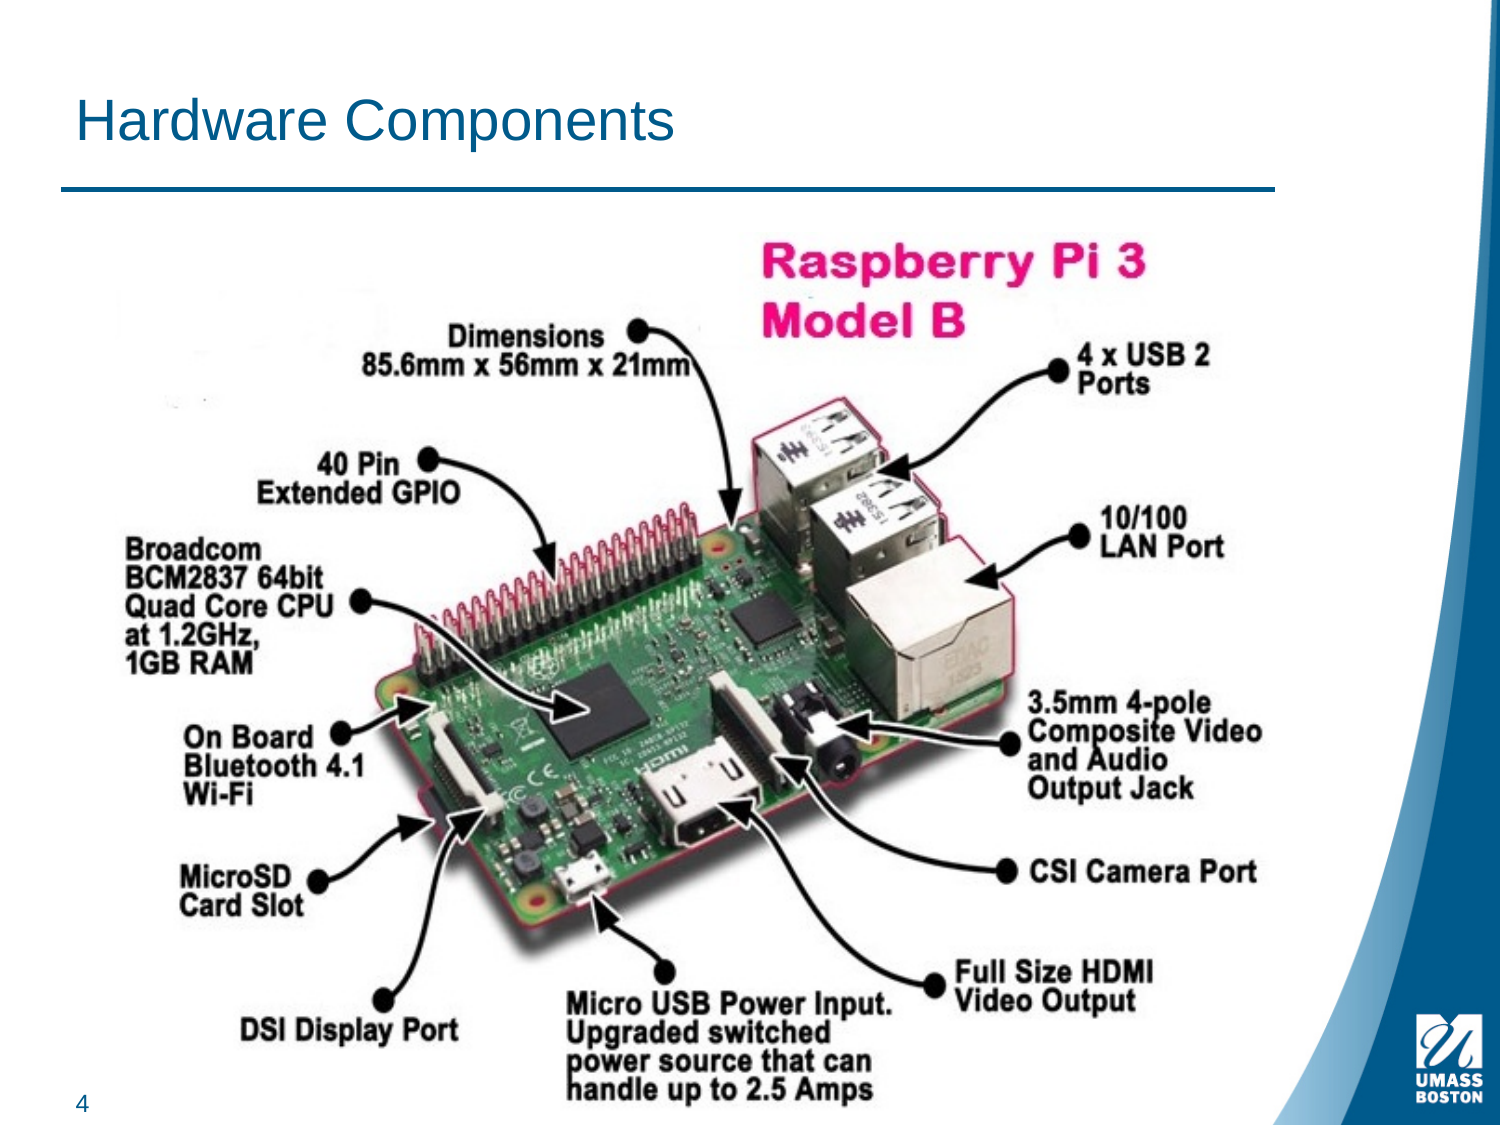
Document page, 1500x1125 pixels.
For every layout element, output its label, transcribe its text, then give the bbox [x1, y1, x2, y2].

title Hardware Components [60, 75, 1275, 174]
picture [0, 0, 1500, 1125]
